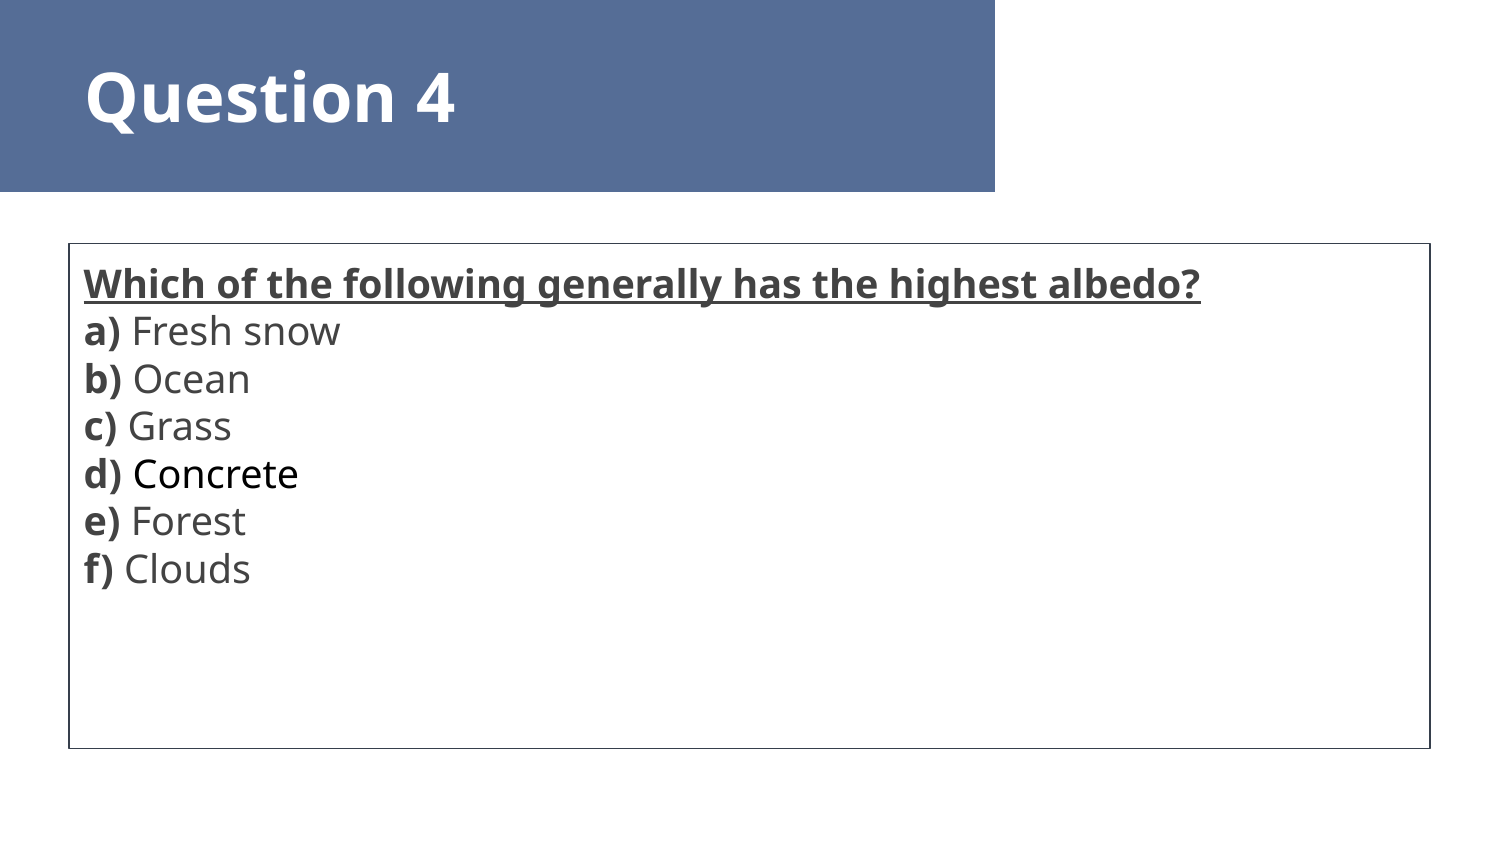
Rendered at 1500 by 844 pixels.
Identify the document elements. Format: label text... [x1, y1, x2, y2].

title Question 4 [69, 39, 824, 211]
text_box [0, 0, 995, 192]
text_box Which of the following generally has the highest albedo? a) Fresh snow b) Ocean c) Grass d) Concrete e) Forest f) Clouds [68, 243, 1431, 749]
